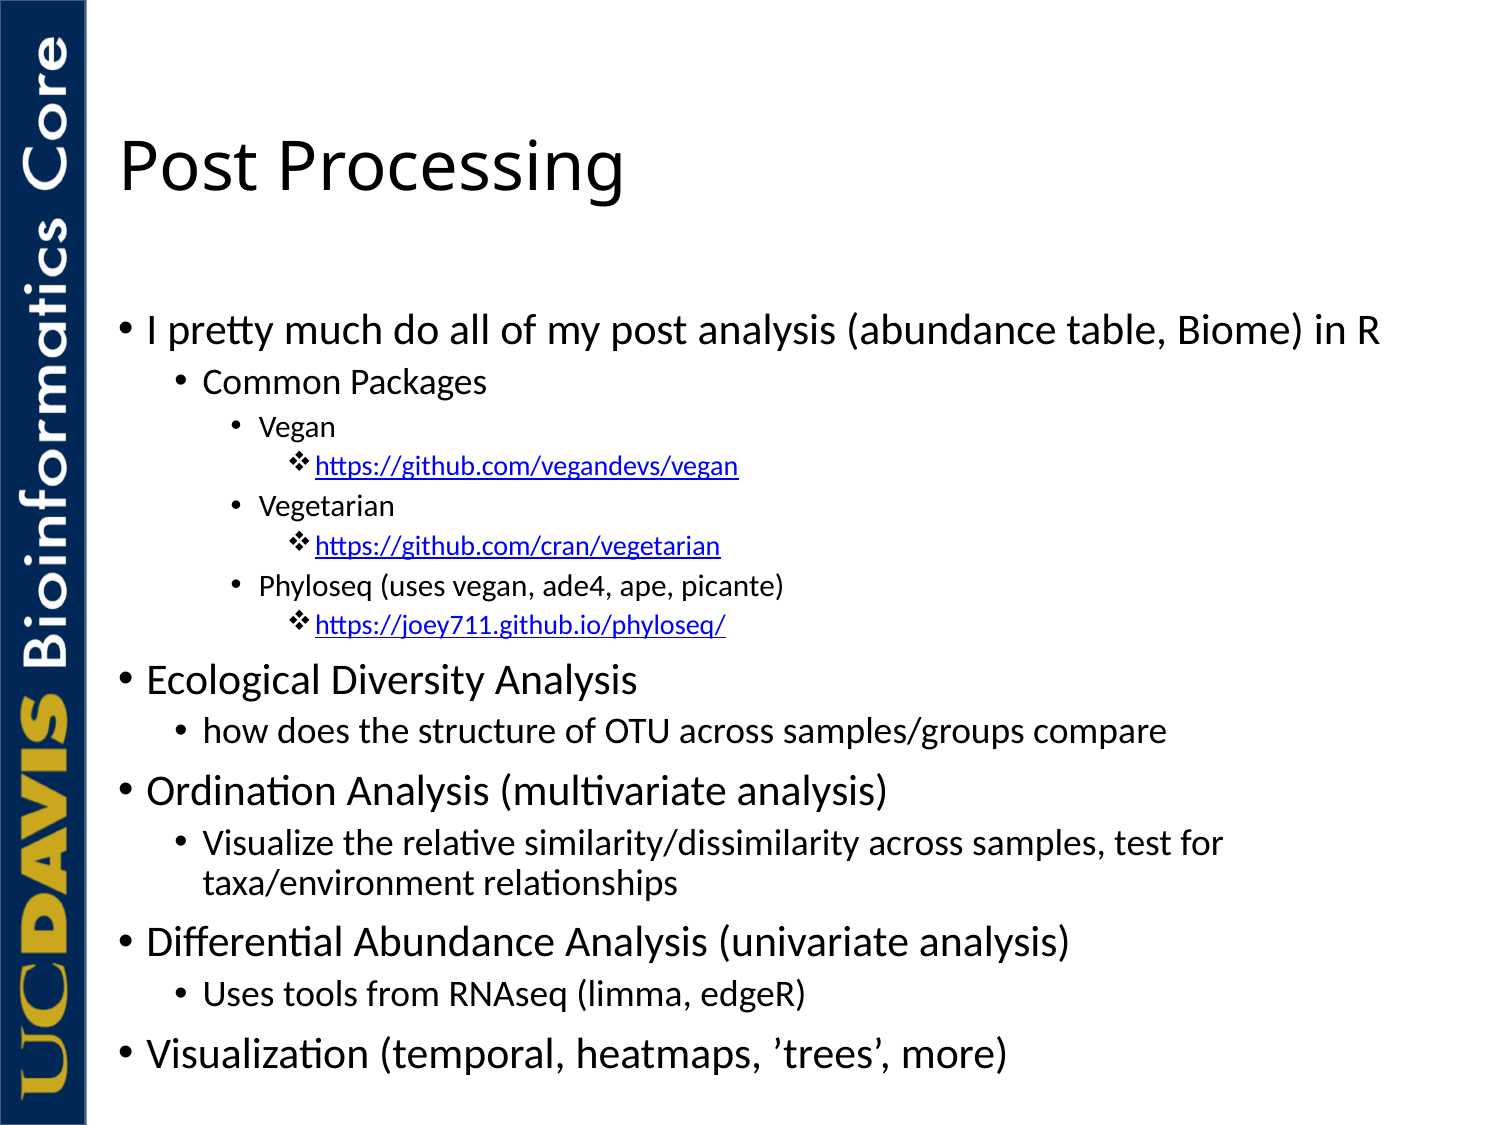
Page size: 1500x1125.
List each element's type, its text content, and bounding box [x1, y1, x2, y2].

picture [6, 0, 84, 1121]
list I pretty much do all of my post analysis (abundance table, Biome) in R Common Packages Vegan https://github.com/vegandevs/vegan Vegetarian https://github.com/cran/vegetarian Phyloseq (uses vegan, ade4, ape, picante) https://joey711.github.io/phyloseq/ Ecological Diversity Analysis how does the structure of OTU across samples/groups compare Ordination Analysis (multivariate analysis) Visualize the relative similarity/dissimilarity across samples, test for taxa/environment relationships Differential Abundance Analysis (univariate analysis) Uses tools from RNAseq (limma, edgeR) Visualization (temporal, heatmaps, ’trees’, more) [103, 299, 1397, 1125]
title Post Processing [103, 59, 1397, 278]
